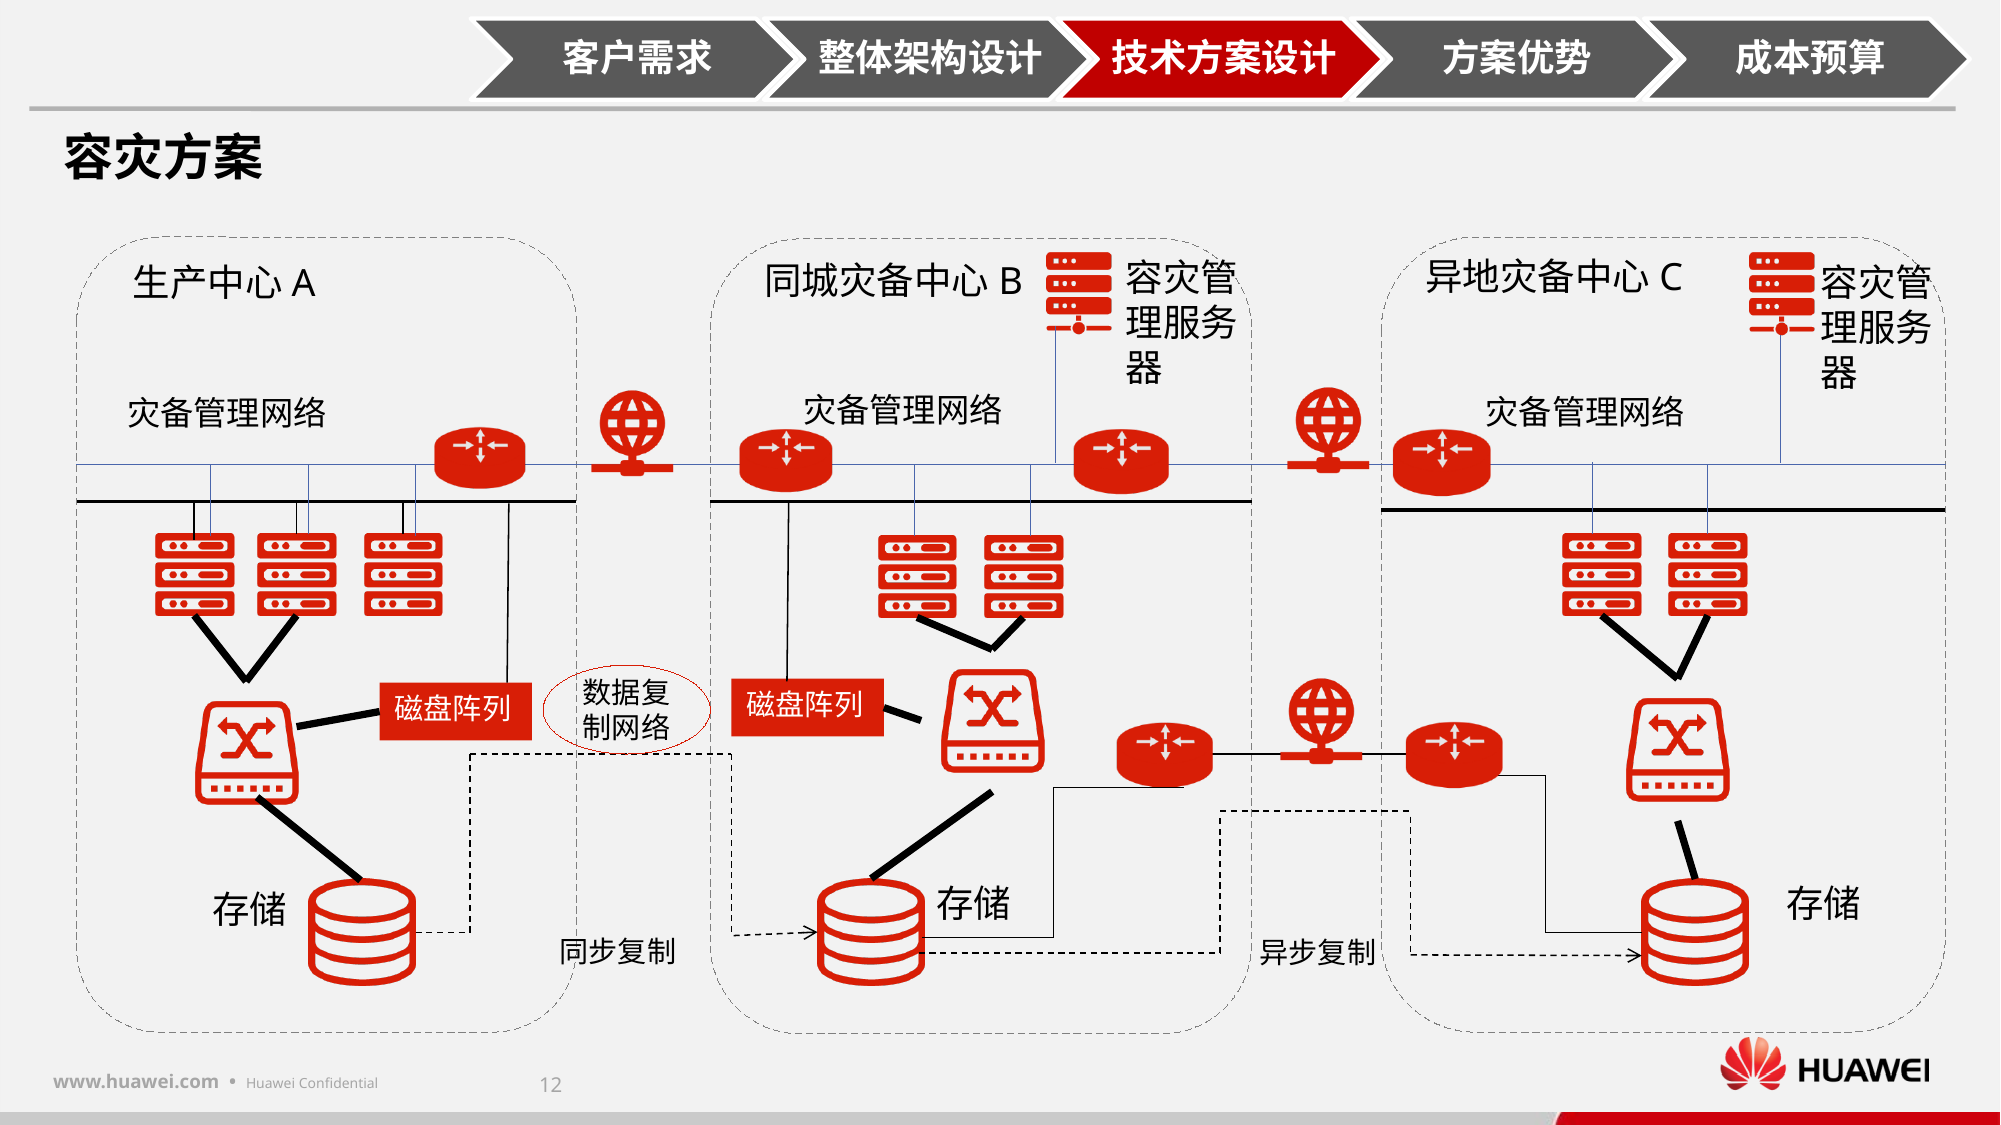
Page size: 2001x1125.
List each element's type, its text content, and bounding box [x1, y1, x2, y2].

picture [0, 1112, 2000, 1125]
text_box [415, 753, 1642, 956]
text_box [728, 998, 1234, 1034]
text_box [506, 503, 510, 683]
picture [1396, 696, 1511, 753]
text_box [296, 711, 380, 727]
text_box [76, 245, 1956, 987]
text_box [1442, 237, 1885, 243]
text_box 容灾方案 [48, 118, 471, 193]
picture [583, 382, 682, 481]
picture [1720, 1037, 1929, 1093]
text_box [1402, 998, 1924, 1033]
picture [1272, 669, 1371, 753]
picture [1108, 698, 1221, 753]
text_box [92, 998, 561, 1033]
text_box [129, 236, 524, 243]
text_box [883, 707, 922, 721]
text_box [469, 18, 1971, 100]
text_box [773, 238, 1189, 243]
picture [1279, 379, 1378, 477]
